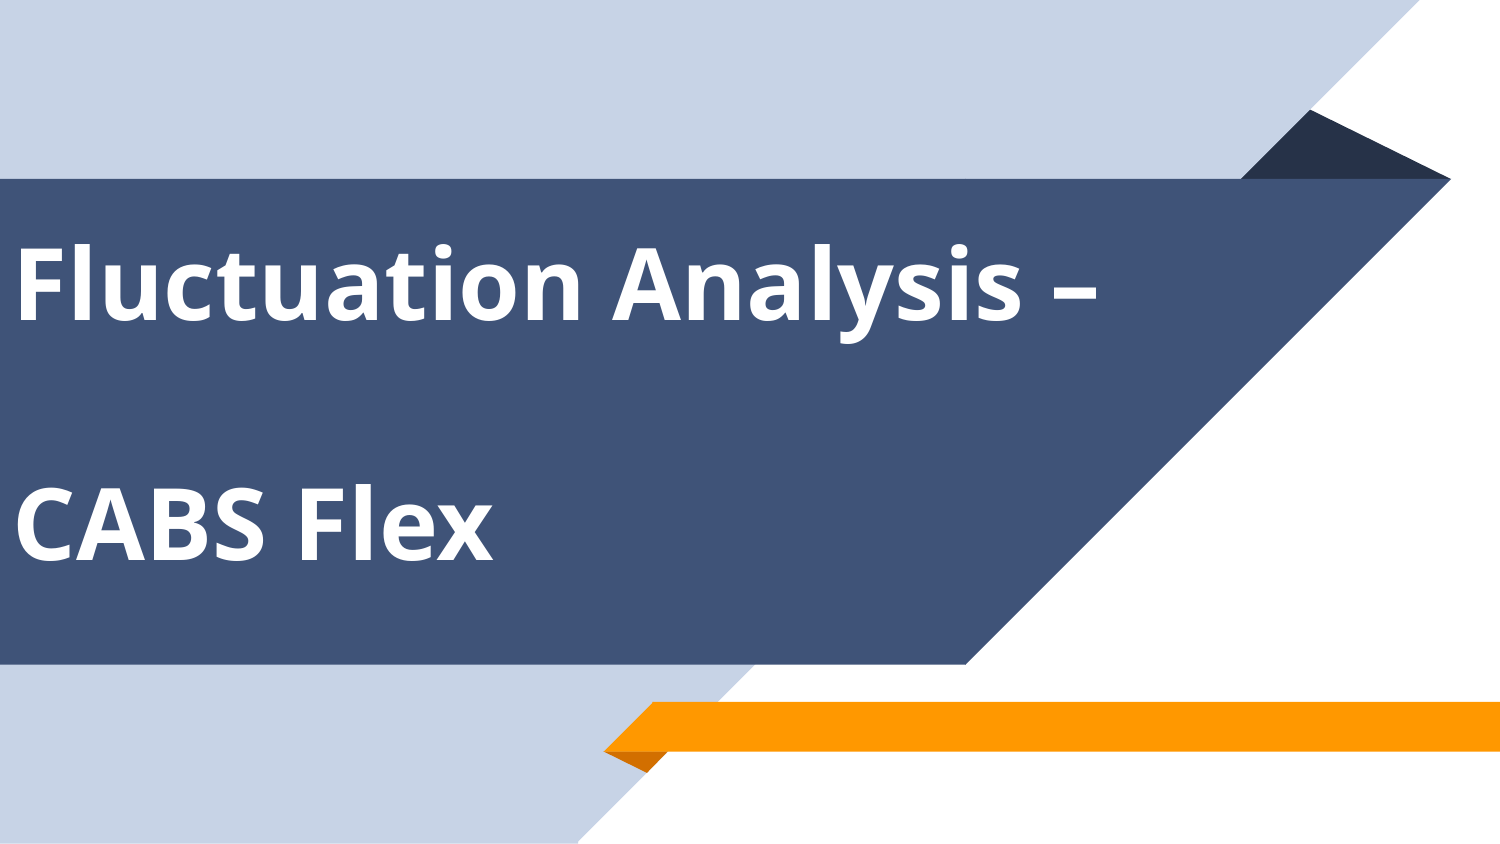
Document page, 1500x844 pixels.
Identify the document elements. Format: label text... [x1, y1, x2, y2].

title Fluctuation Analysis – CABS Flex [0, 237, 1121, 685]
